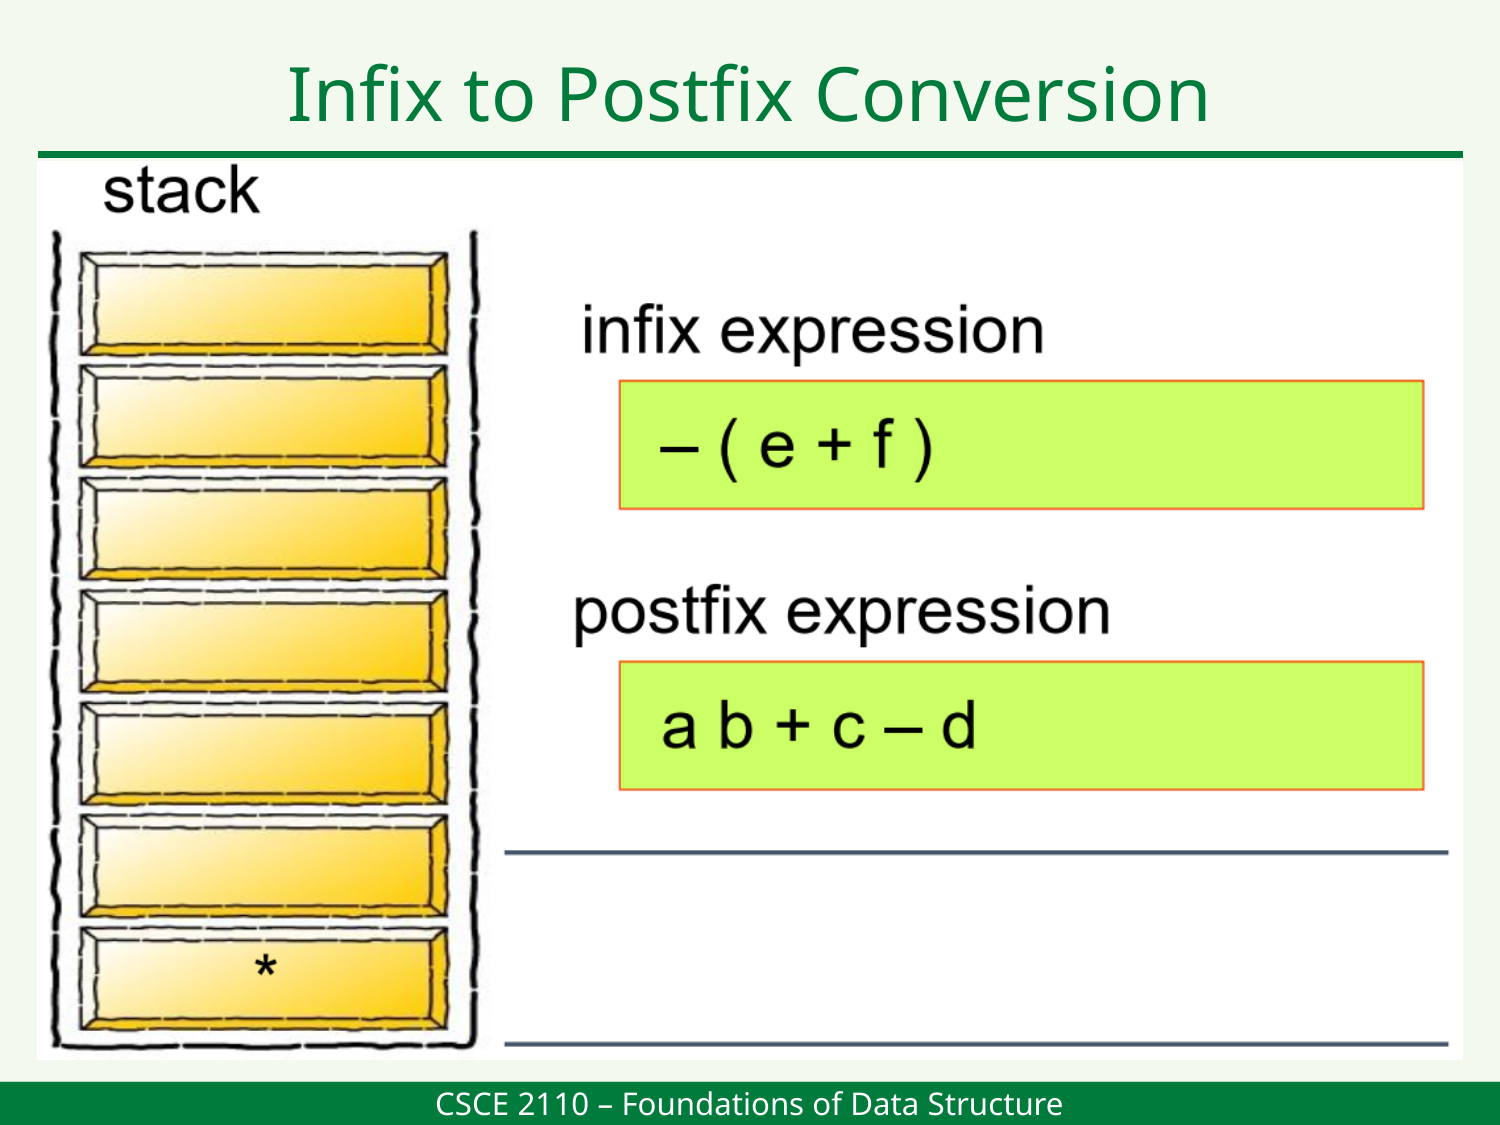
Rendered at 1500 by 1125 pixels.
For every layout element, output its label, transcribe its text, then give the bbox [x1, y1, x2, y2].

text_box Infix to Postfix Conversion [36, 27, 1463, 155]
picture [37, 161, 1463, 1060]
